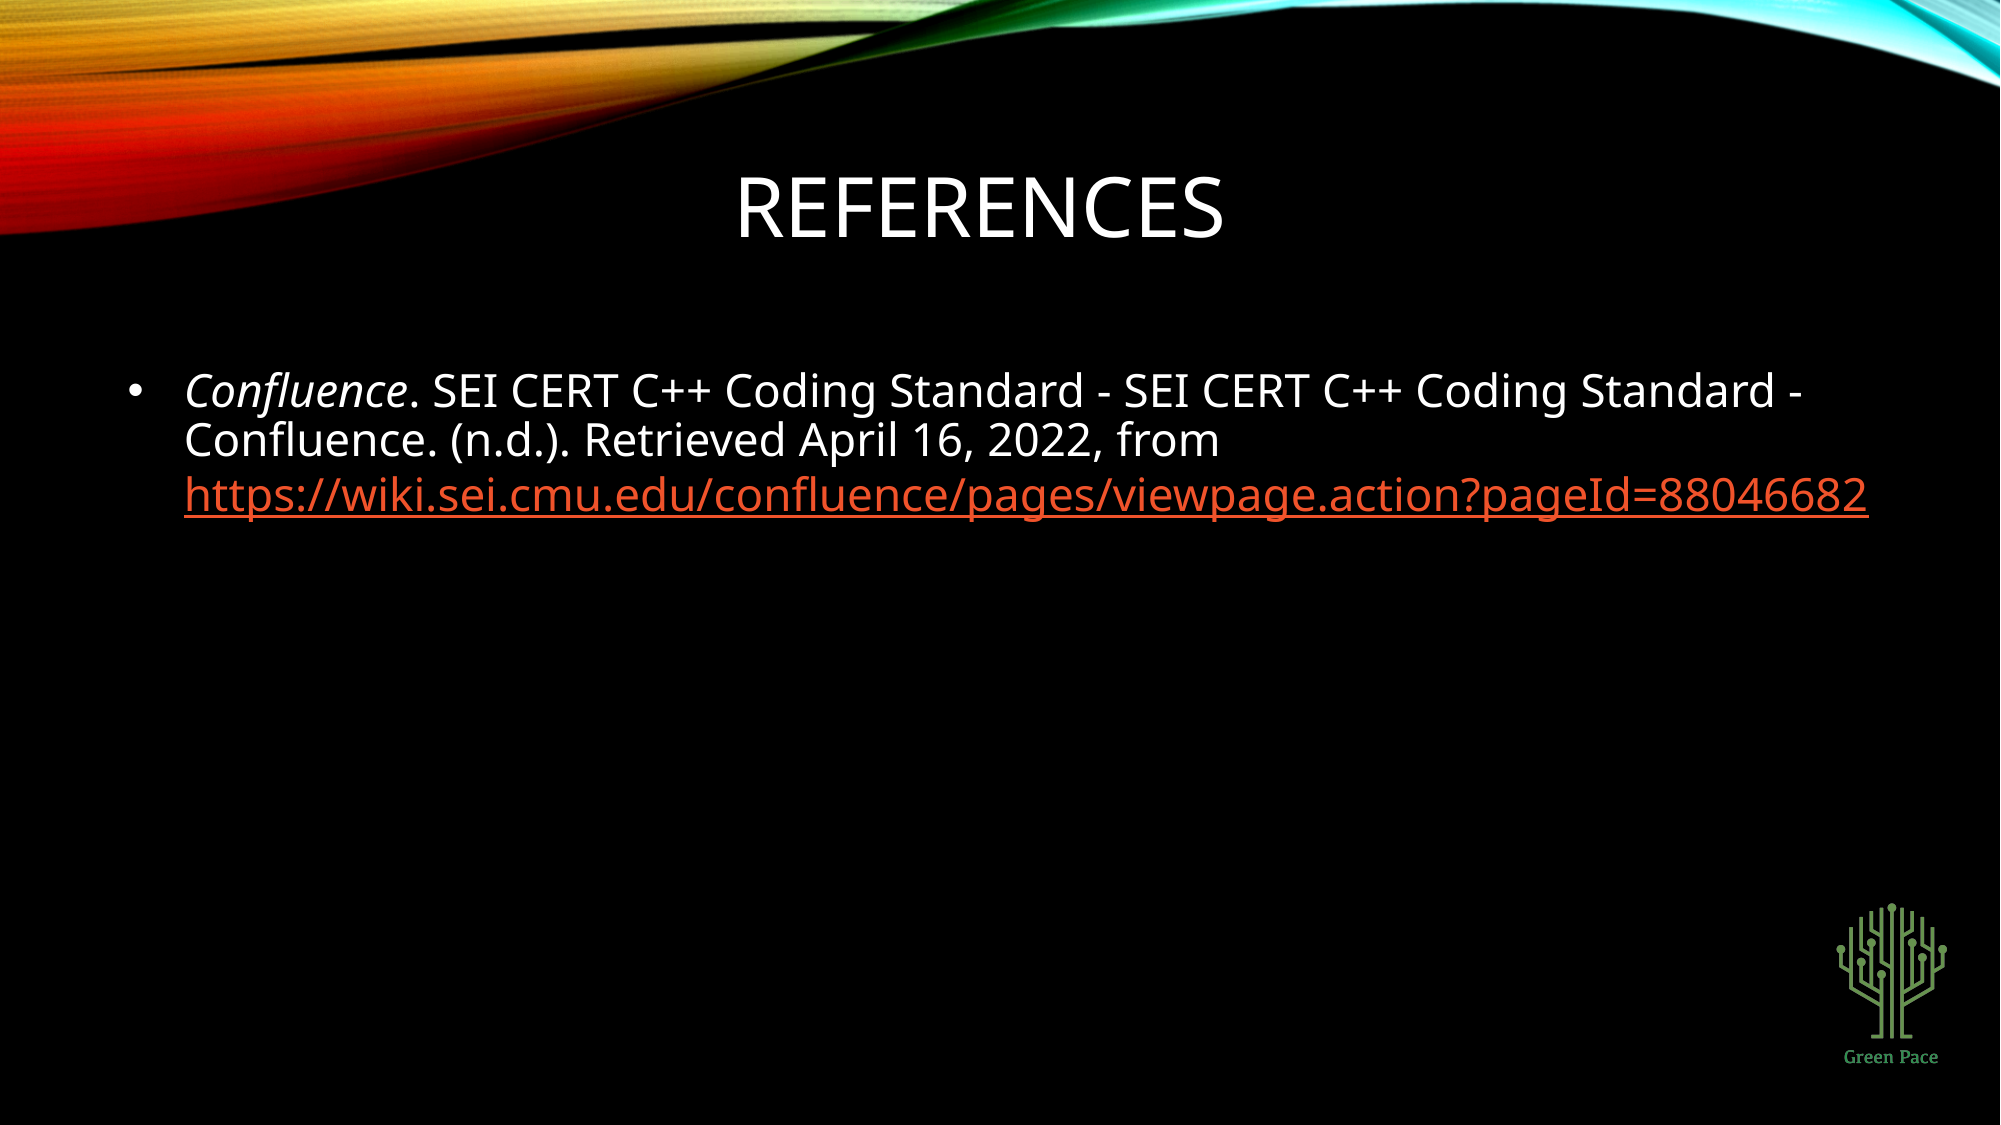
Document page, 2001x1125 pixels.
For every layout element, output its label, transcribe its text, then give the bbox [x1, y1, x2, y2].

picture [1817, 892, 1964, 1082]
list Confluence. SEI CERT C++ Coding Standard - SEI CERT C++ Coding Standard - Confluence. (n.d.). Retrieved April 16, 2022, from https://wiki.sei.cmu.edu/confluence/pages/viewpage.action?pageId=88046682 [112, 360, 1888, 1021]
picture [0, 0, 2000, 237]
title REFERENCES [273, 104, 1686, 317]
